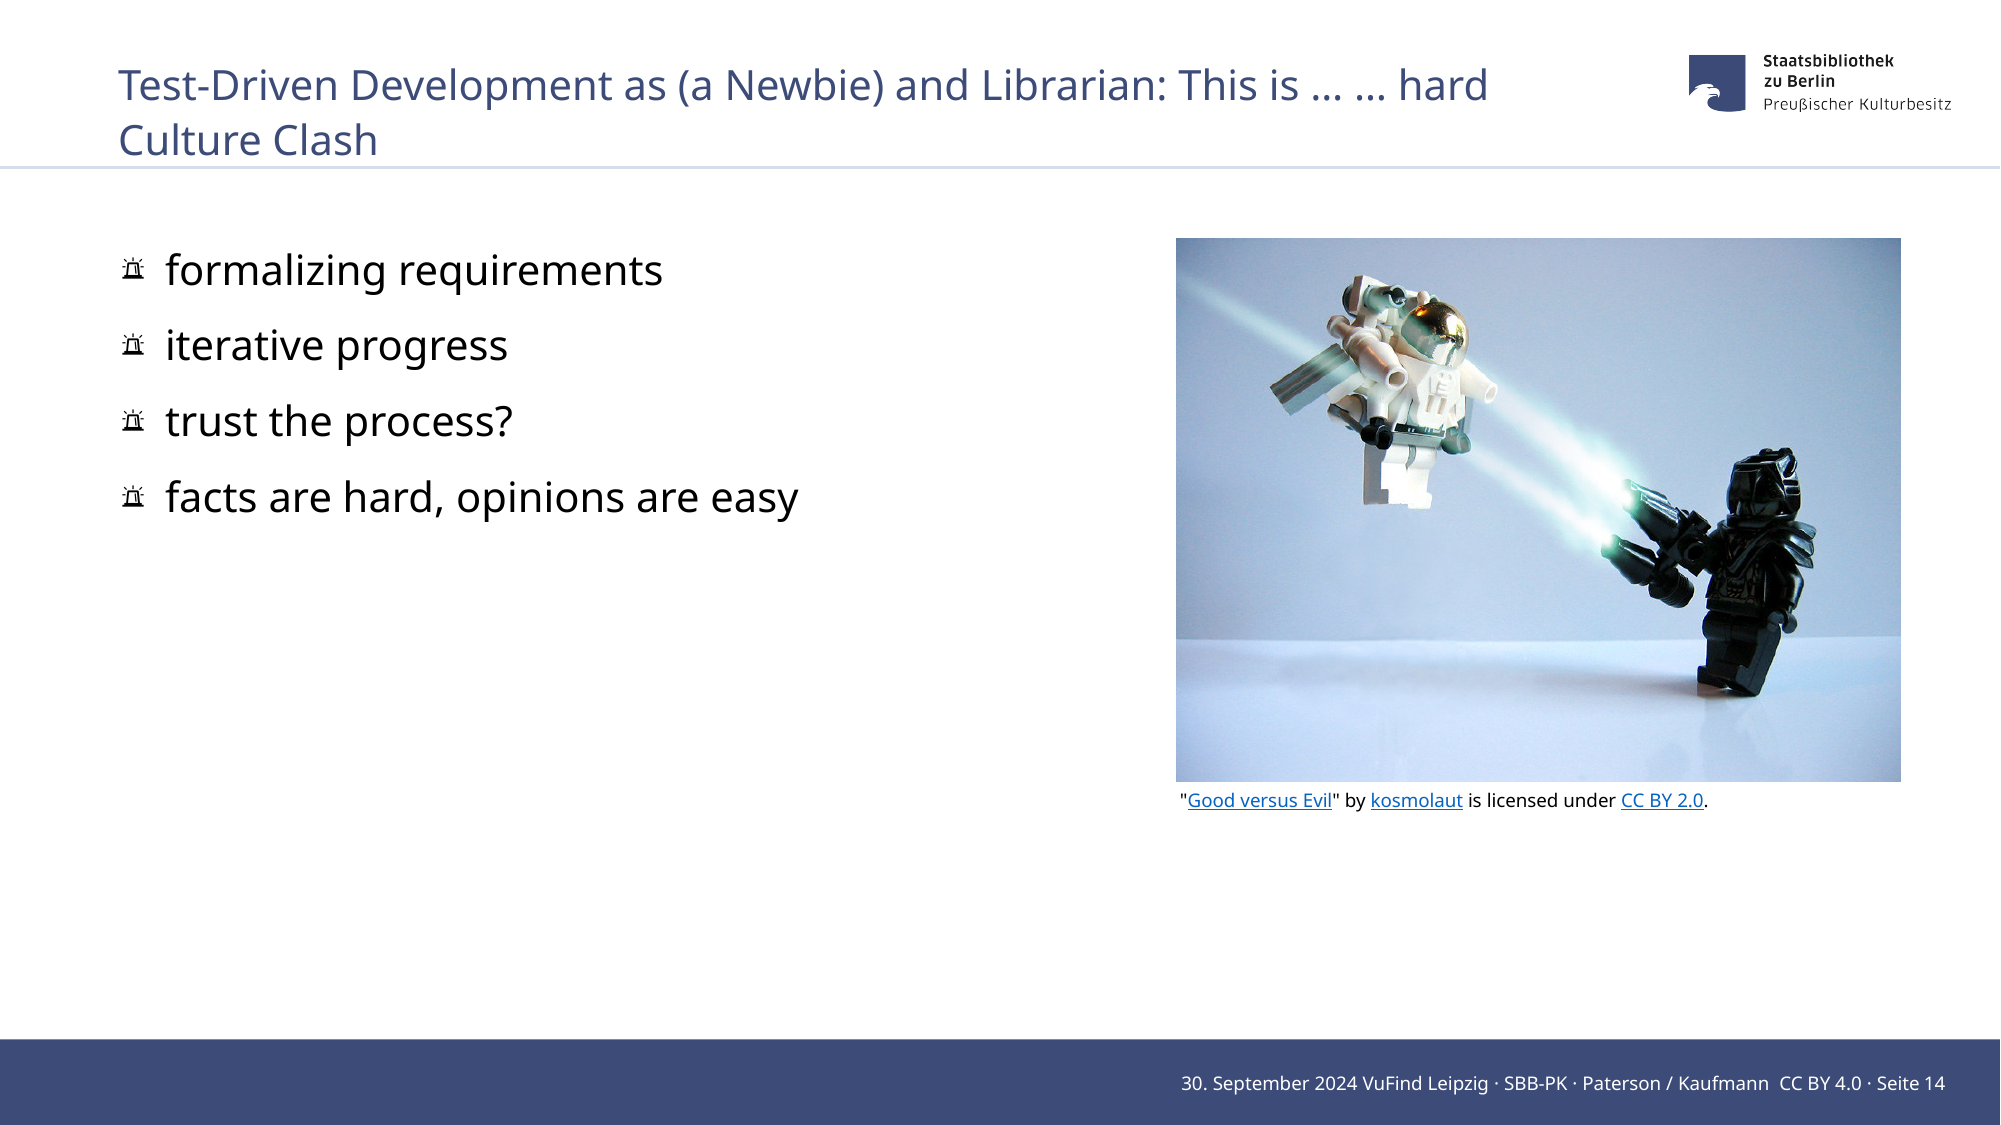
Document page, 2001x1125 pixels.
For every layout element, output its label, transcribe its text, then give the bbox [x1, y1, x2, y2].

picture [118, 253, 148, 283]
text_box "Good versus Evil" by kosmolaut is licensed under CC BY 2.0. [1165, 781, 1728, 822]
picture [118, 329, 148, 359]
picture [1689, 54, 1951, 112]
picture [118, 481, 148, 511]
list formalizing requirements iterative progress trust the process? facts are hard, opinions are easy [118, 238, 1153, 947]
picture [118, 405, 148, 435]
title Test-Driven Development as (a Newbie) and Librarian: This is … … hard Culture Clash [118, 54, 1582, 146]
picture [1176, 238, 1901, 782]
